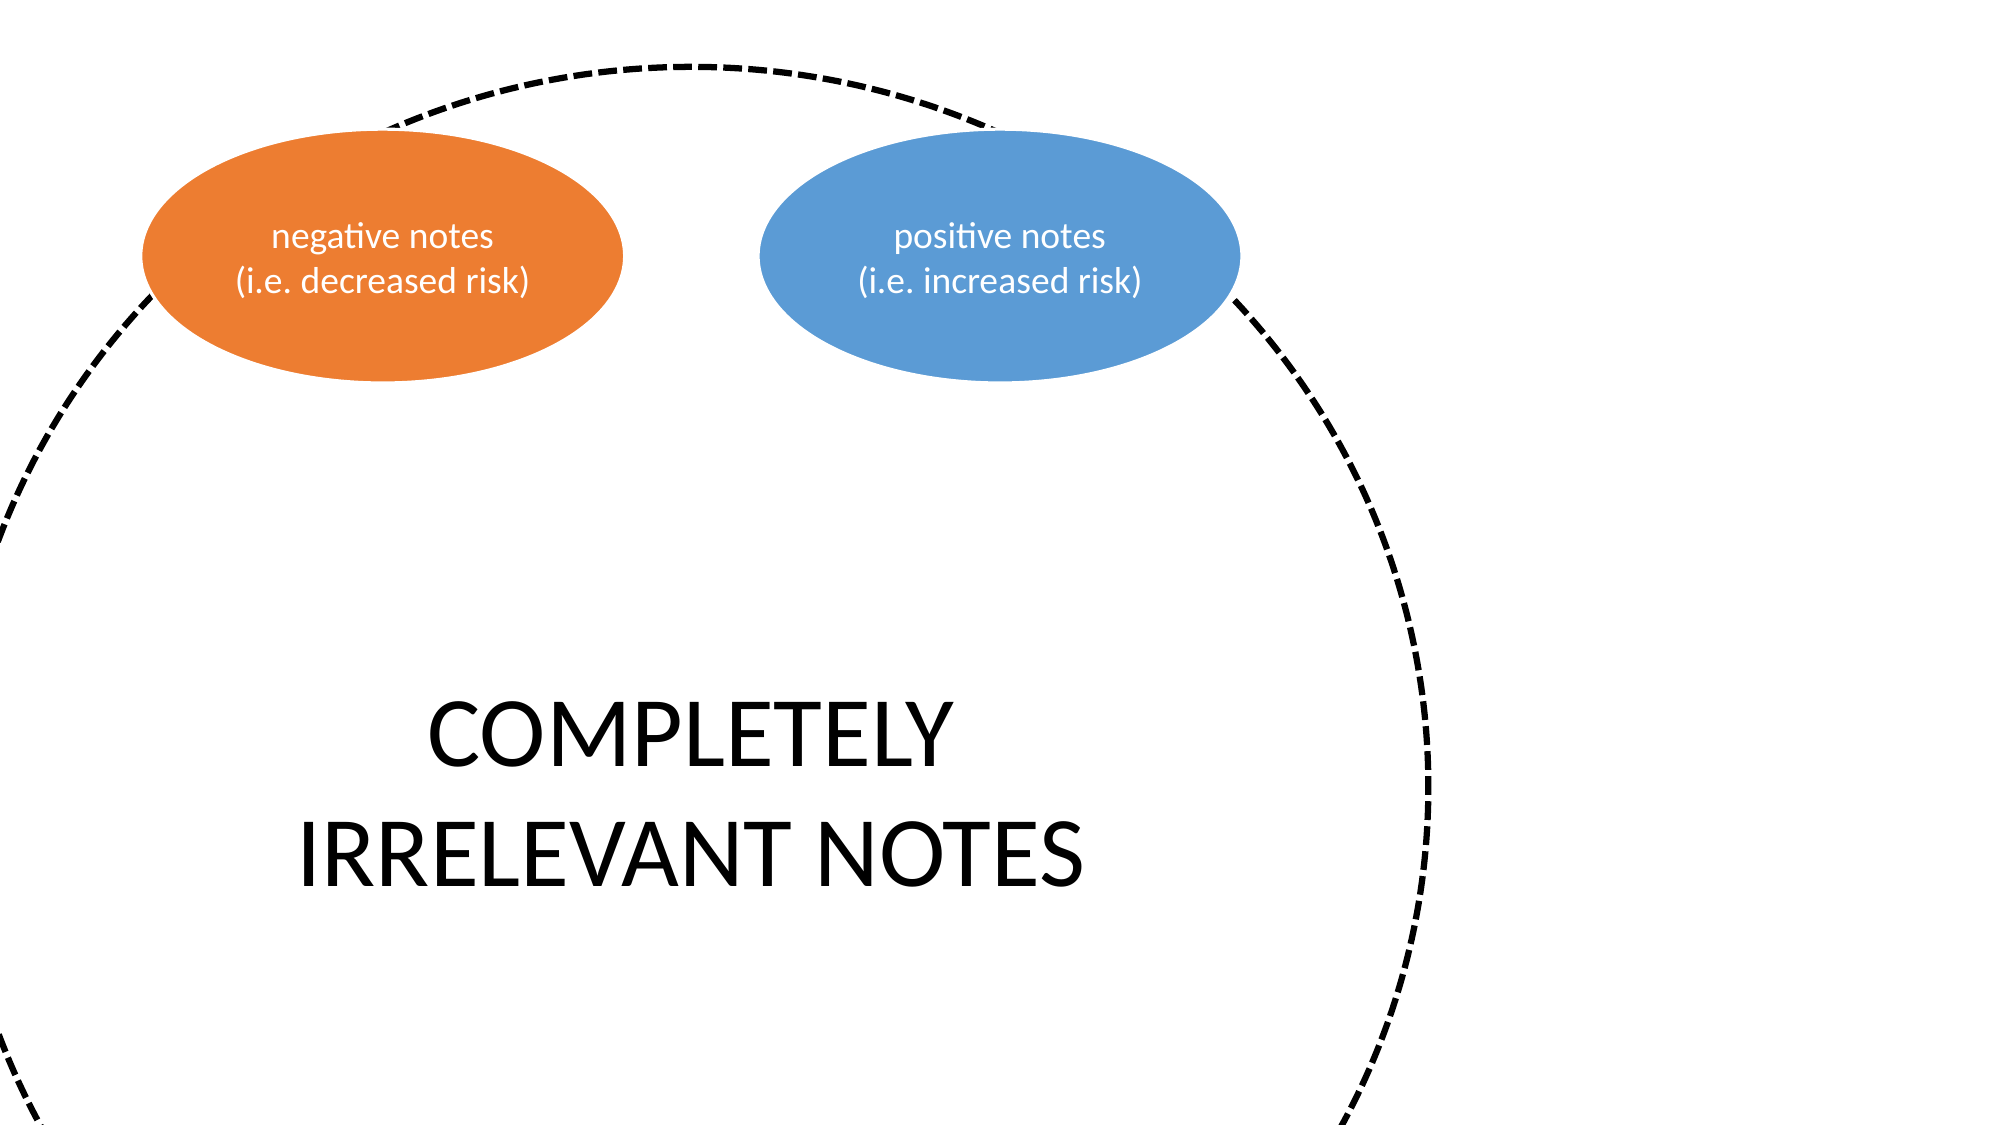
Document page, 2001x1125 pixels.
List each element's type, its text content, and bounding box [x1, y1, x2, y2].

text_box COMPLETELY IRRELEVANT NOTES [0, 65, 1430, 1125]
text_box negative notes (i.e. decreased risk) [139, 127, 627, 385]
text_box positive notes (i.e. increased risk) [756, 127, 1244, 385]
